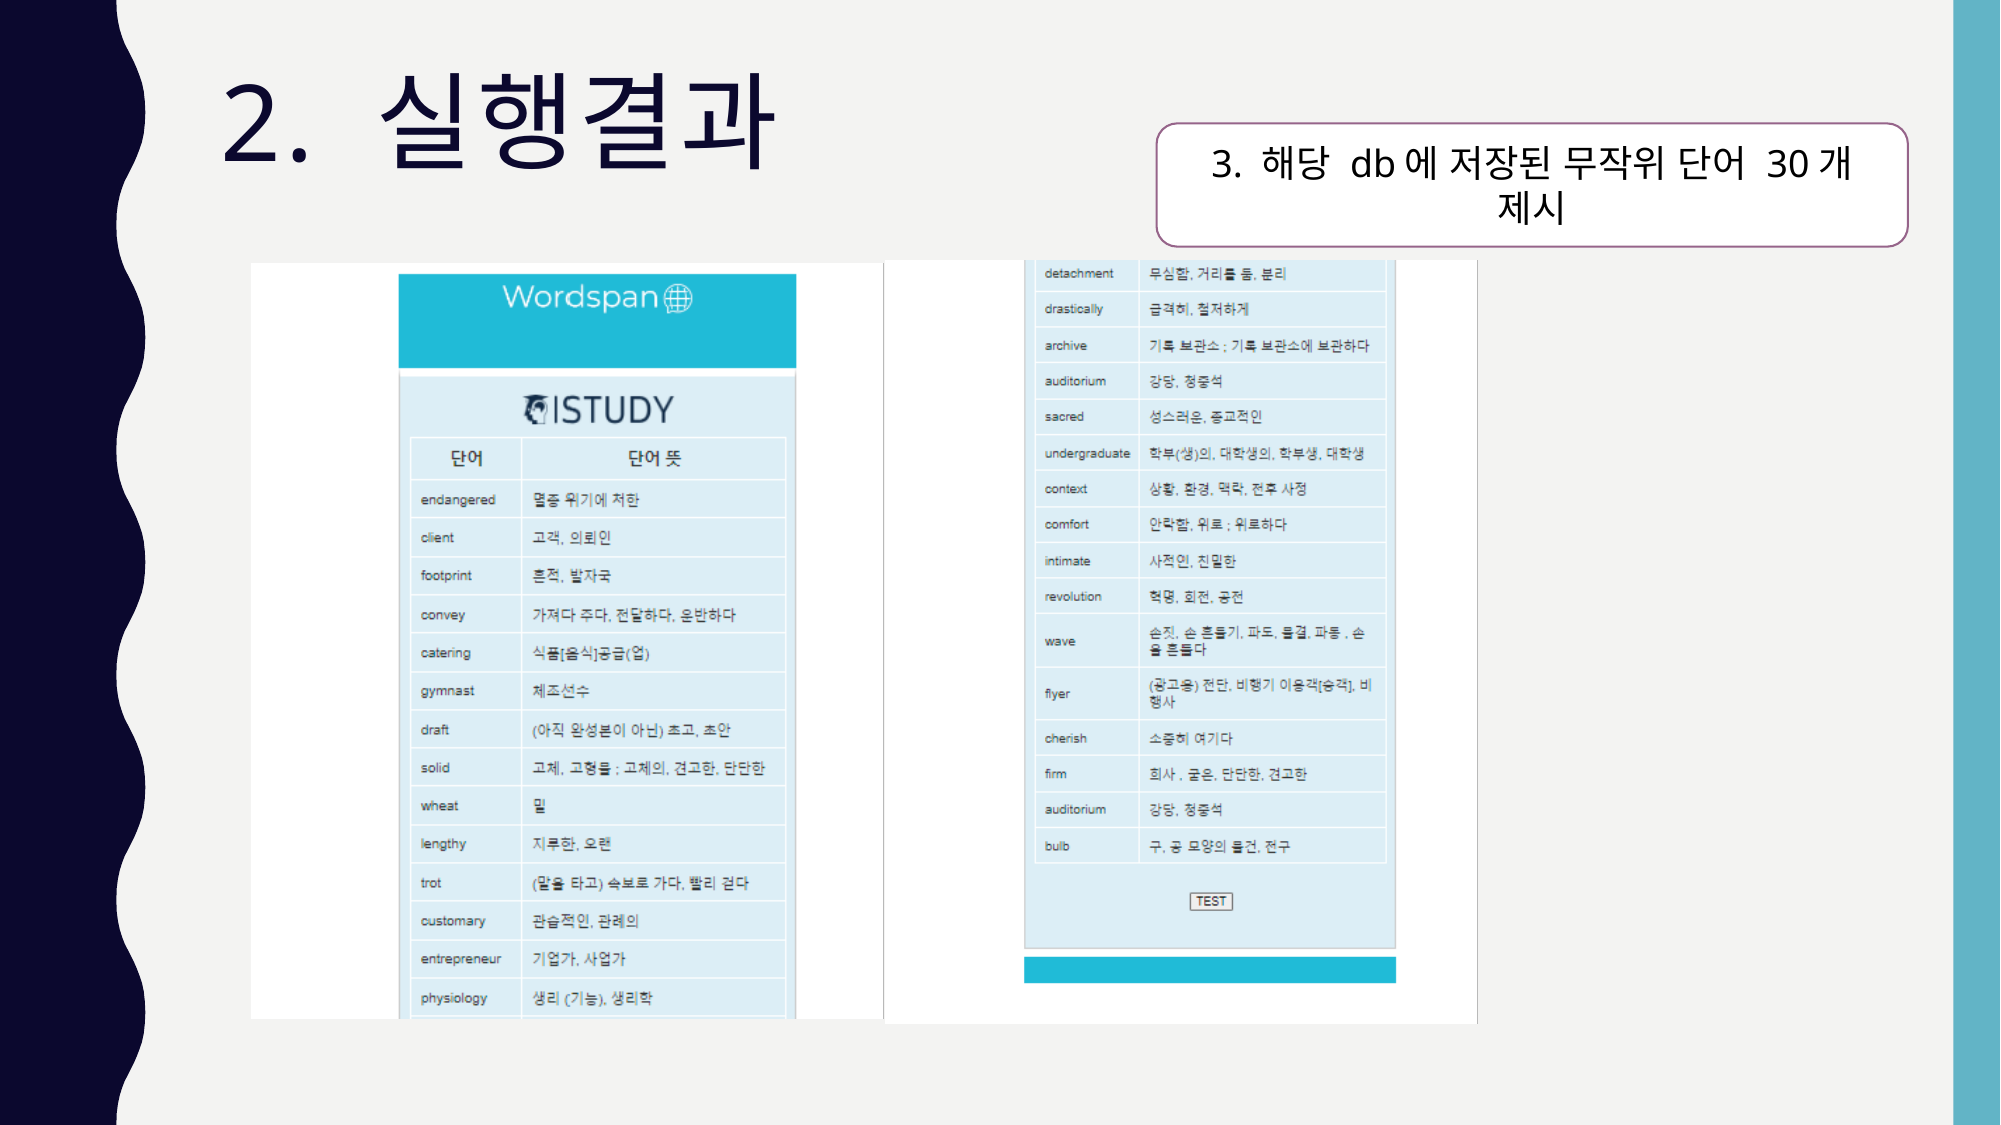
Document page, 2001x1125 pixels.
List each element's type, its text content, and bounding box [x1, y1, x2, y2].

title 2. 실행결과 [205, 62, 1875, 308]
text_box 3. 해당 db에 저장된 무작위 단어 30개 제시 [1155, 122, 1909, 248]
picture [250, 259, 1479, 1024]
